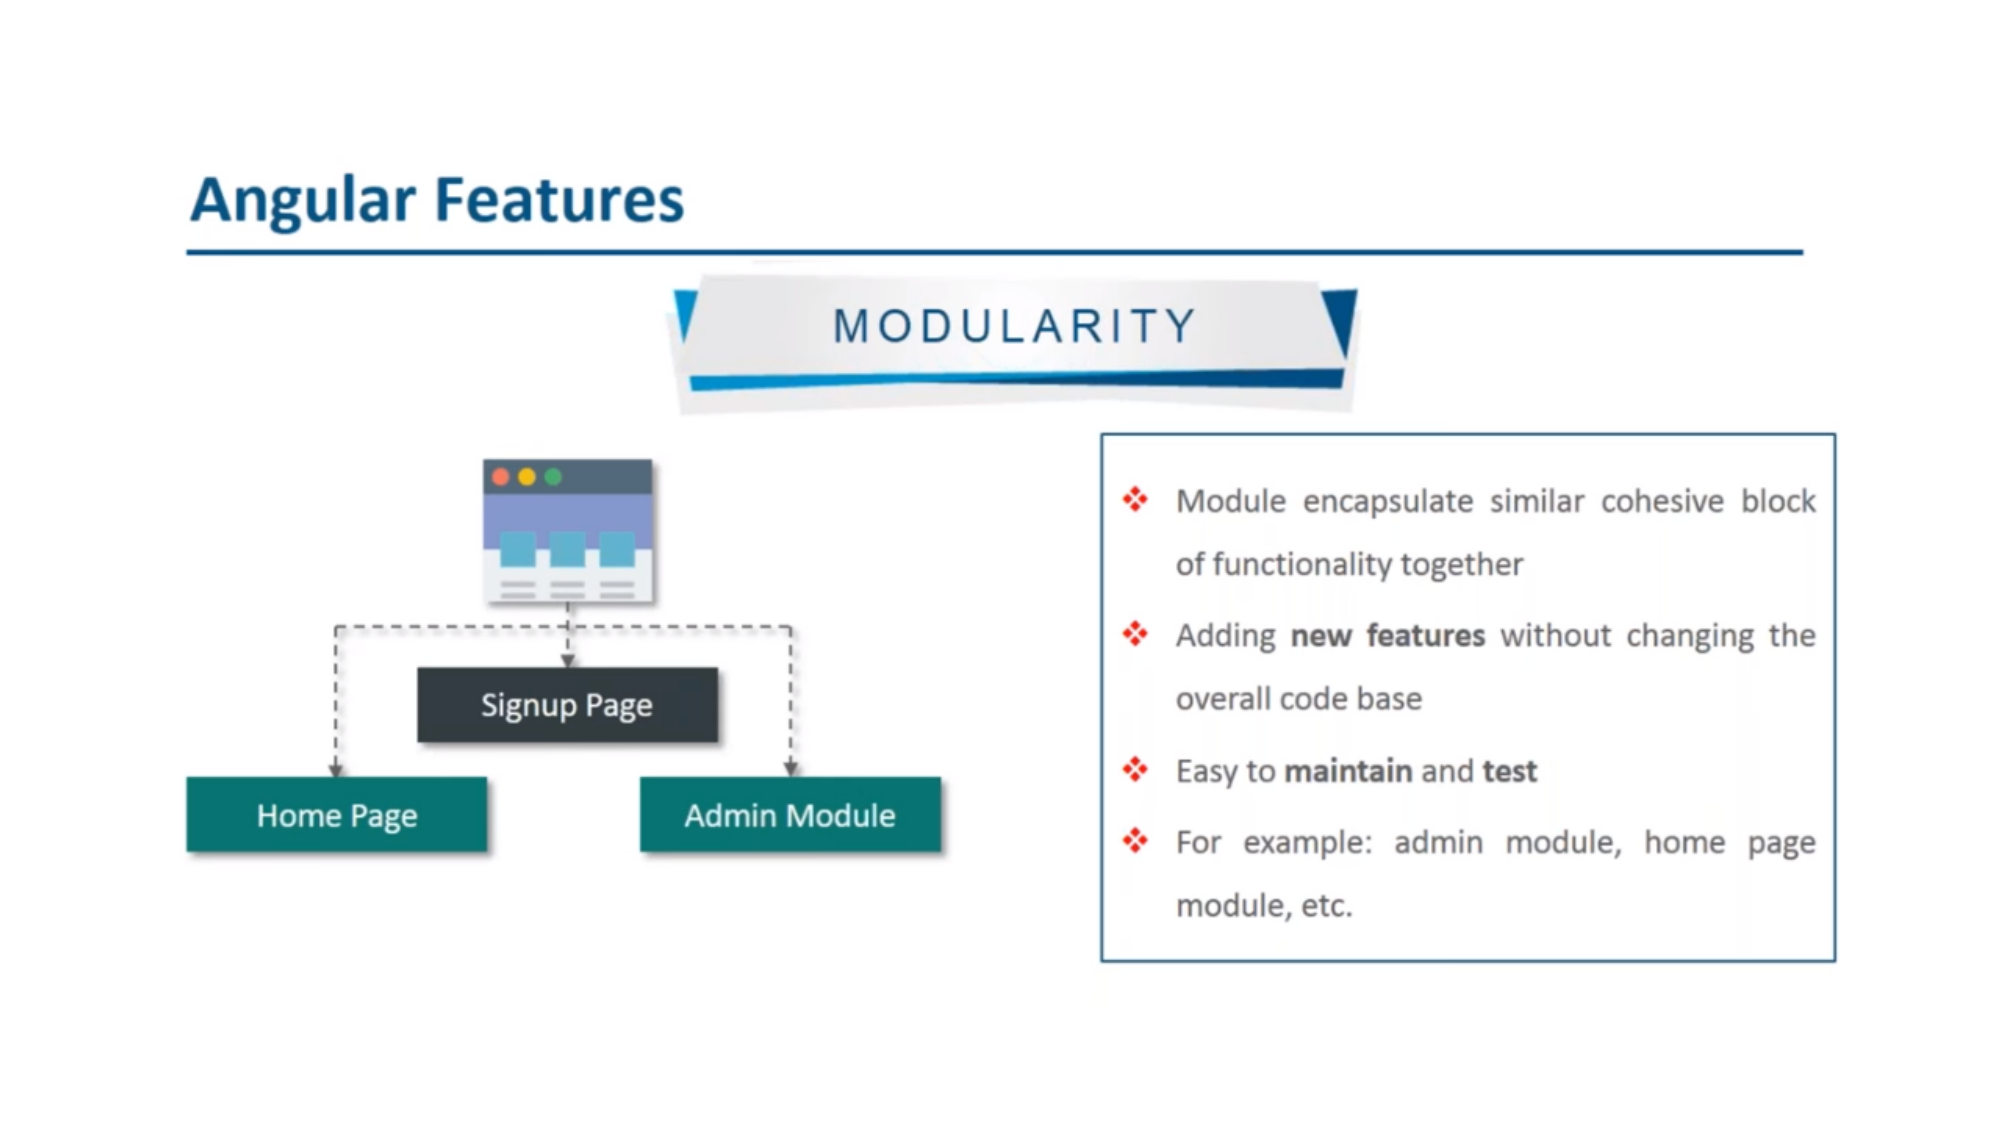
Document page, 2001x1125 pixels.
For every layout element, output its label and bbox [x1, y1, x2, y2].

picture [143, 117, 1857, 1008]
